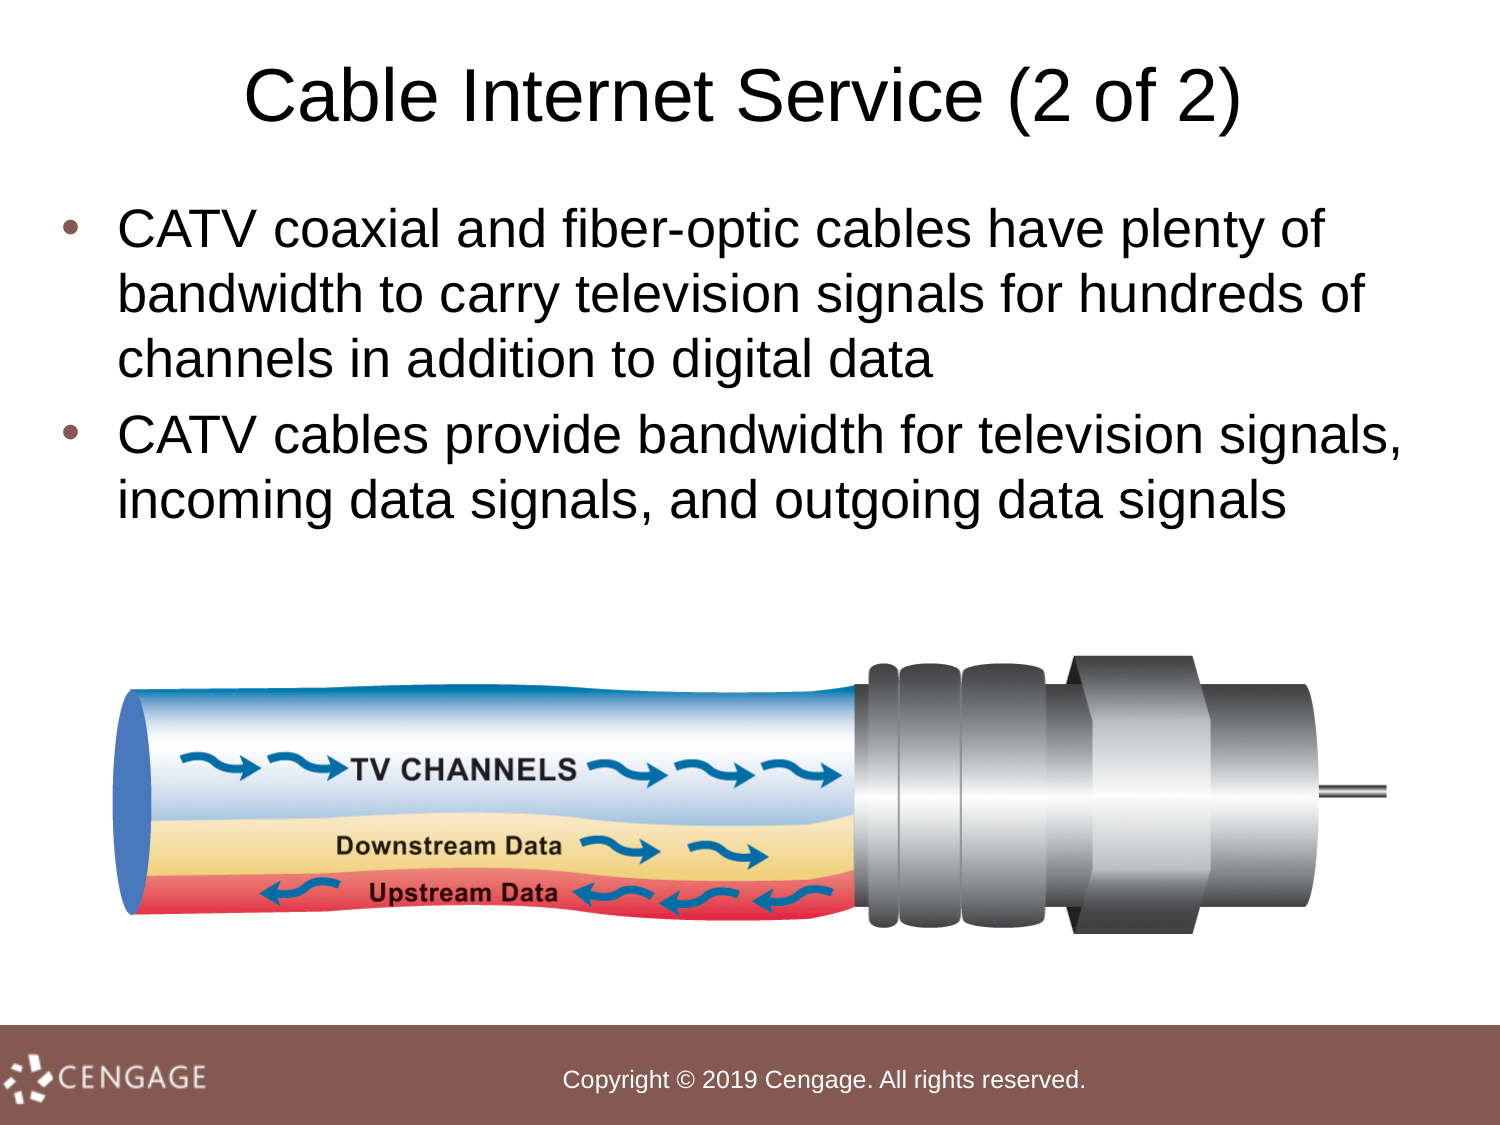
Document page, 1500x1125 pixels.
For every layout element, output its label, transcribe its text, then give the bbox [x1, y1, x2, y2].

picture [0, 1051, 211, 1106]
list CATV coaxial and fiber-optic cables have plenty of bandwidth to carry television signals for hundreds of channels in addition to digital data CATV cables provide bandwidth for television signals, incoming data signals, and outgoing data signals [45, 186, 1459, 587]
title Cable Internet Service (2 of 2) [85, 19, 1403, 165]
picture [112, 655, 1388, 934]
